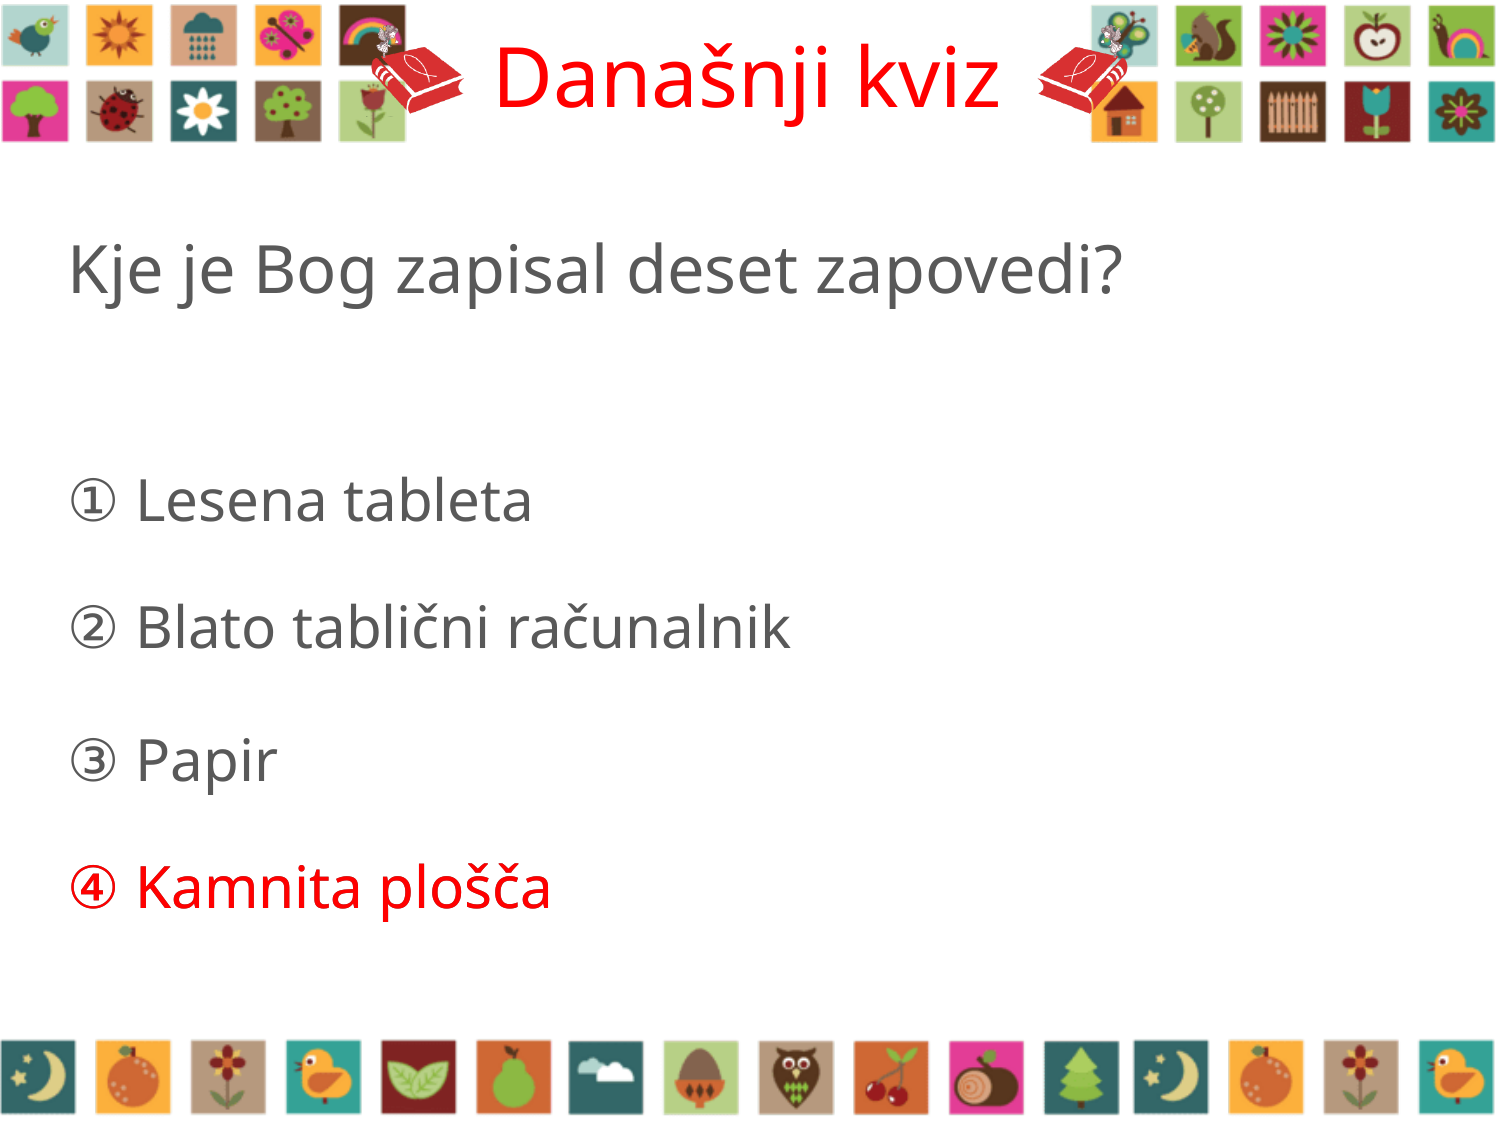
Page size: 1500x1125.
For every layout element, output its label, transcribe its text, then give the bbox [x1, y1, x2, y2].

text_box ④ Kamnita plošča [53, 842, 1483, 928]
picture [1005, 3, 1500, 150]
text_box ① Lesena tableta [53, 456, 1436, 541]
text_box Kje je Bog zapisal deset zapovedi? [53, 219, 1436, 315]
text_box ② Blato tablični računalnik [53, 582, 1436, 668]
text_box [0, 1028, 1500, 1118]
text_box ③ Papir [53, 716, 1483, 801]
text_box Današnji kviz [425, 16, 1078, 131]
picture [0, 3, 496, 150]
